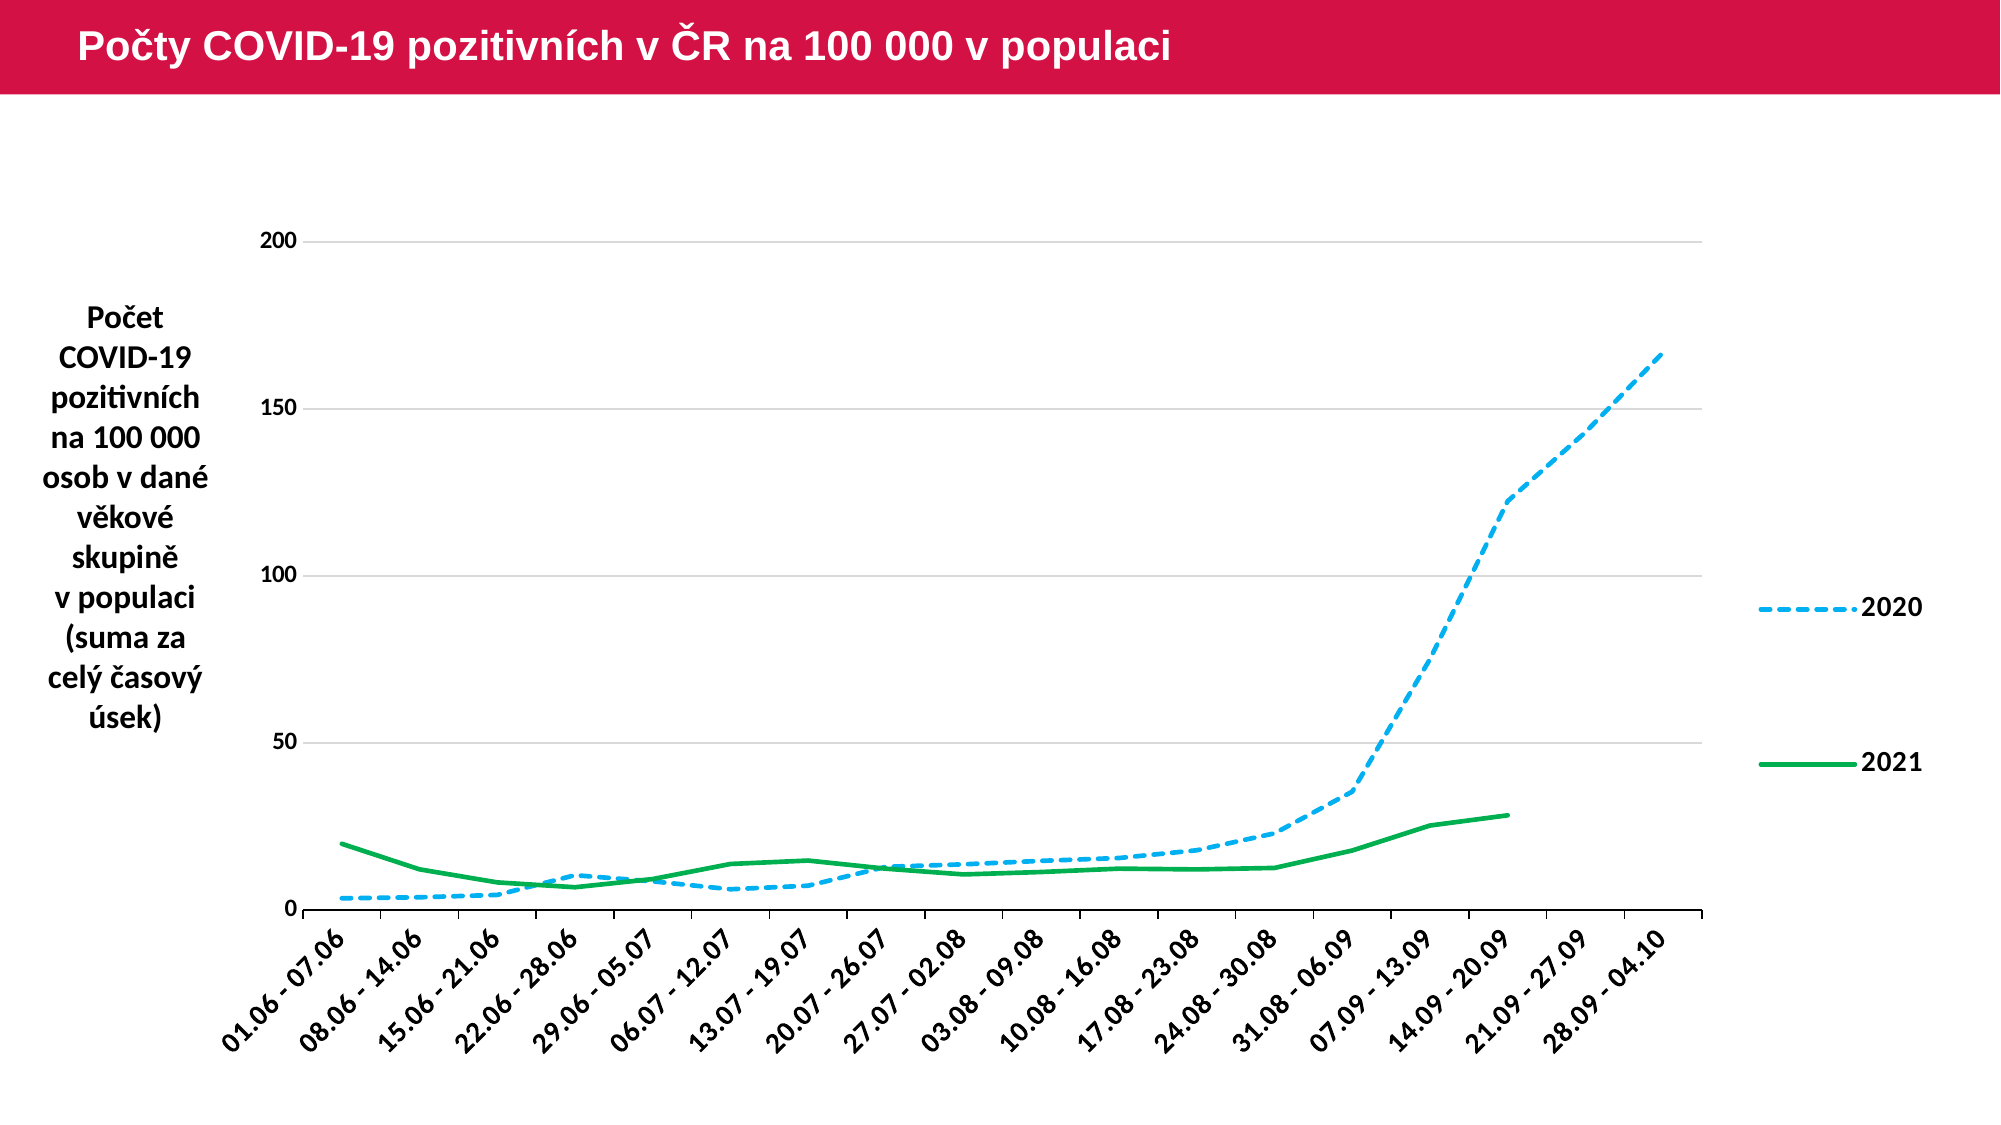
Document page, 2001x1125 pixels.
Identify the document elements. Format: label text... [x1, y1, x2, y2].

title Počty COVID-19 pozitivních v ČR na 100 000 v populaci [62, 0, 1318, 95]
text_box Počet COVID-19 pozitivních na 100 000 osob v dané věkové skupině v populaci (suma za celý časový úsek) [22, 288, 216, 743]
chart [216, 226, 1966, 1107]
